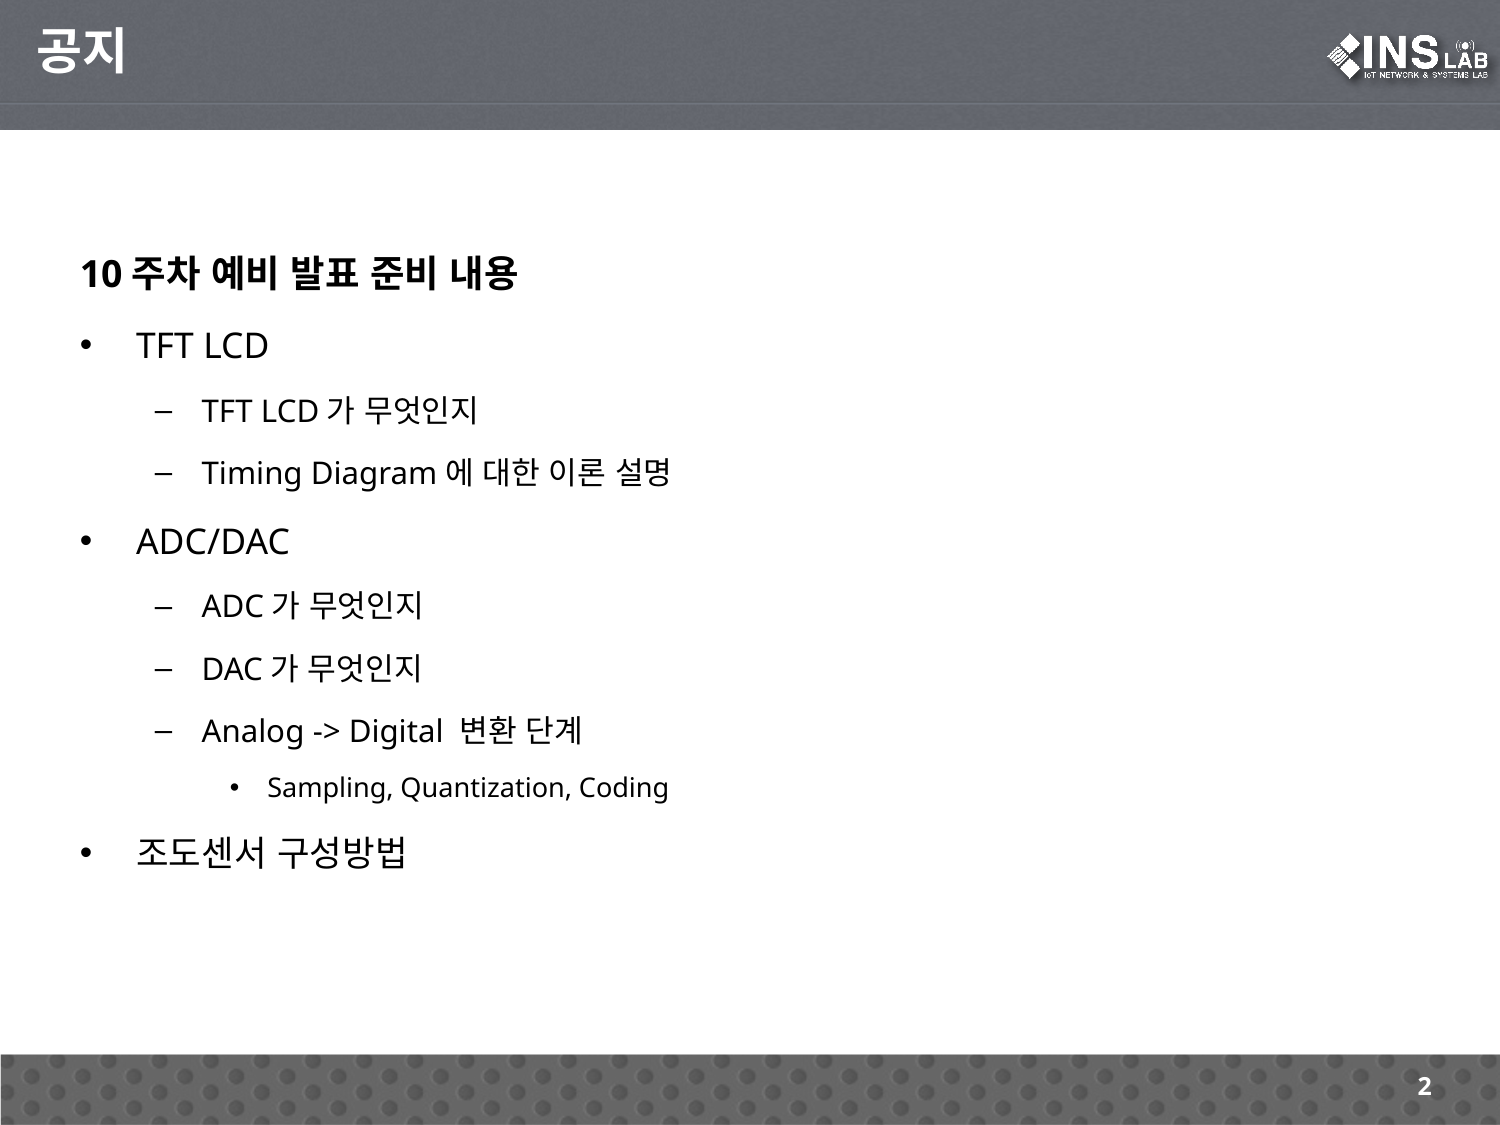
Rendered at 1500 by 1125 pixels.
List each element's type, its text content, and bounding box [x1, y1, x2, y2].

list 공지 [21, 12, 550, 102]
picture [1327, 11, 1500, 101]
list 10주차 예비 발표 준비 내용 TFT LCD TFT LCD가 무엇인지 Timing Diagram에 대한 이론 설명 ADC/DAC ADC가 무엇인지 DAC가 무엇인지 Analog -> Digital 변환 단계 Sampling, Quantization, Coding 조도센서 구성방법 [64, 219, 1447, 1024]
slide_number 2 [1096, 1057, 1447, 1118]
